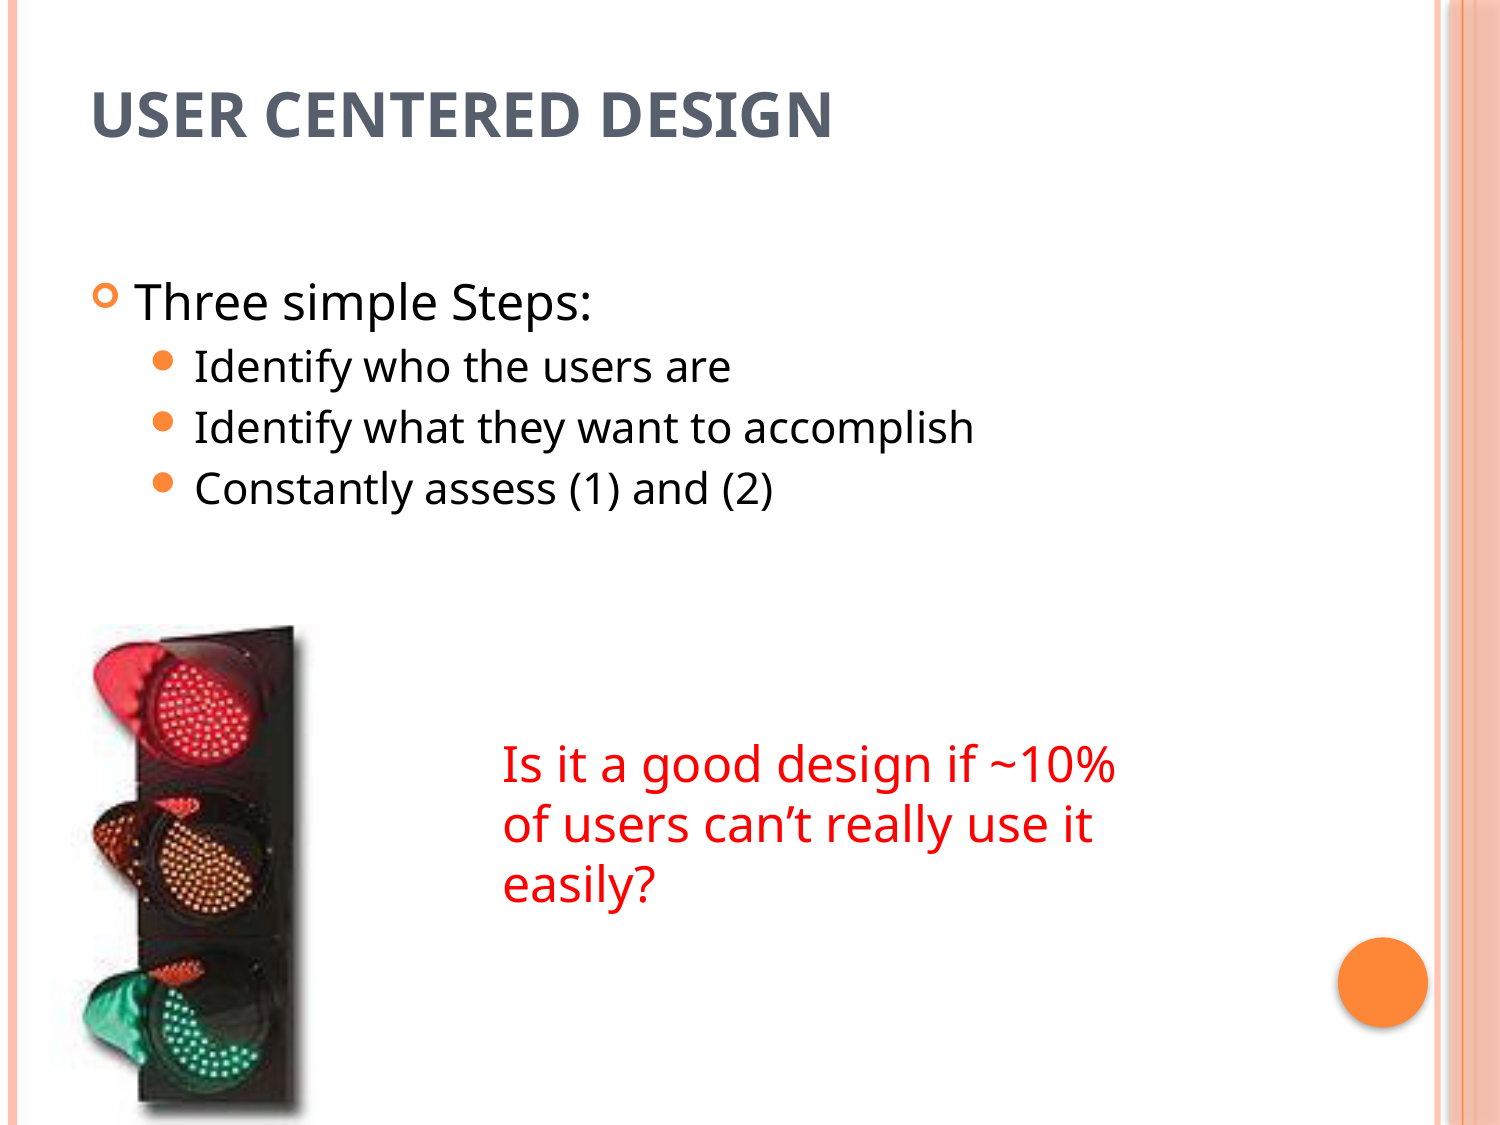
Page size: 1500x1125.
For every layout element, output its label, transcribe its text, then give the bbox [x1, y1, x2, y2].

title USER CENTERED DESIGN [75, 45, 1300, 233]
list Three simple Steps: Identify who the users are Identify what they want to accomplish Constantly assess (1) and (2) [75, 262, 1300, 1062]
picture [49, 624, 351, 1125]
text_box Is it a good design if ~10% of users can’t really use it easily? [487, 724, 1188, 980]
